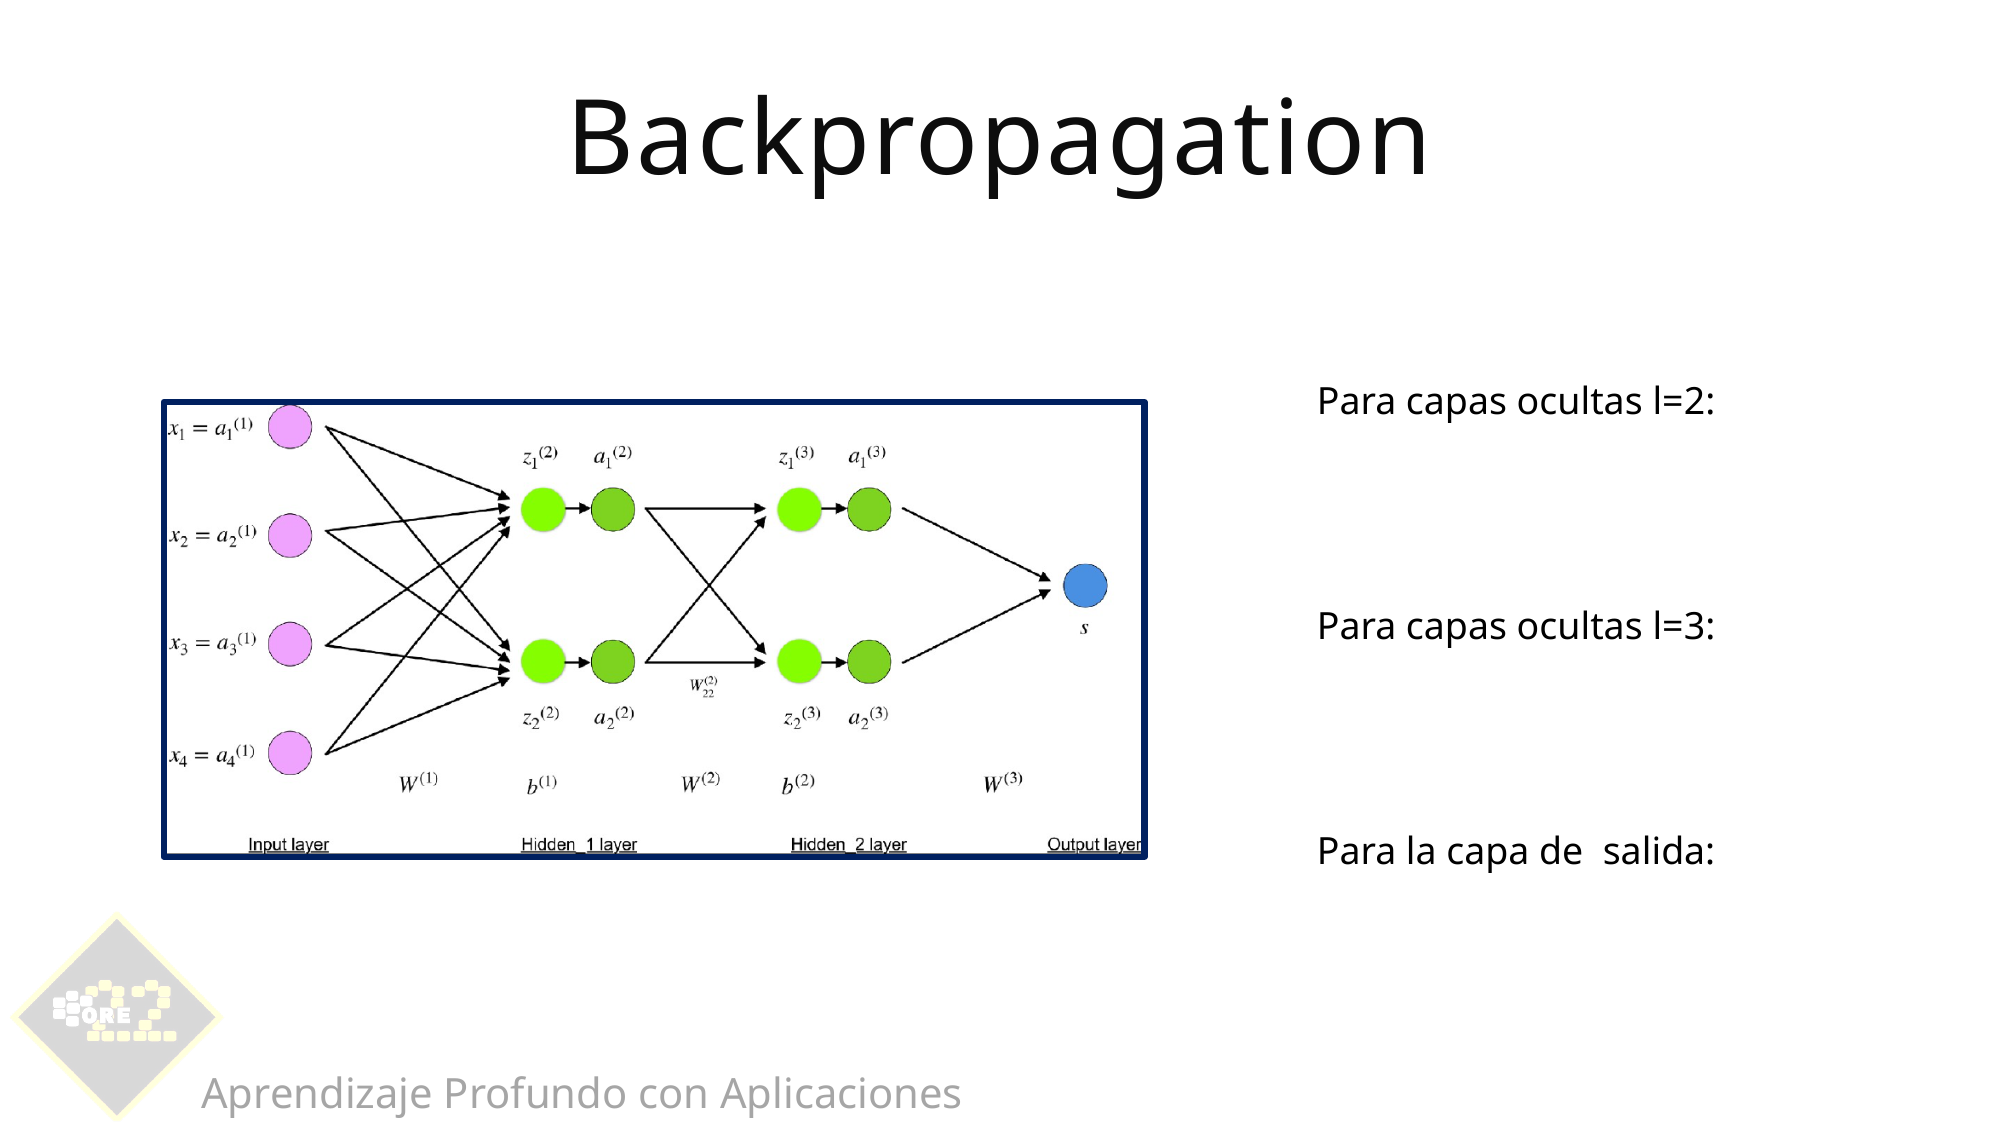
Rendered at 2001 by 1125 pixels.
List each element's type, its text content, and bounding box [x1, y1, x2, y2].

picture [0, 910, 228, 1125]
text_box Backpropagation [193, 87, 1806, 182]
picture [166, 404, 1142, 854]
text_box Aprendizaje Profundo con Aplicaciones [234, 1059, 1090, 1125]
